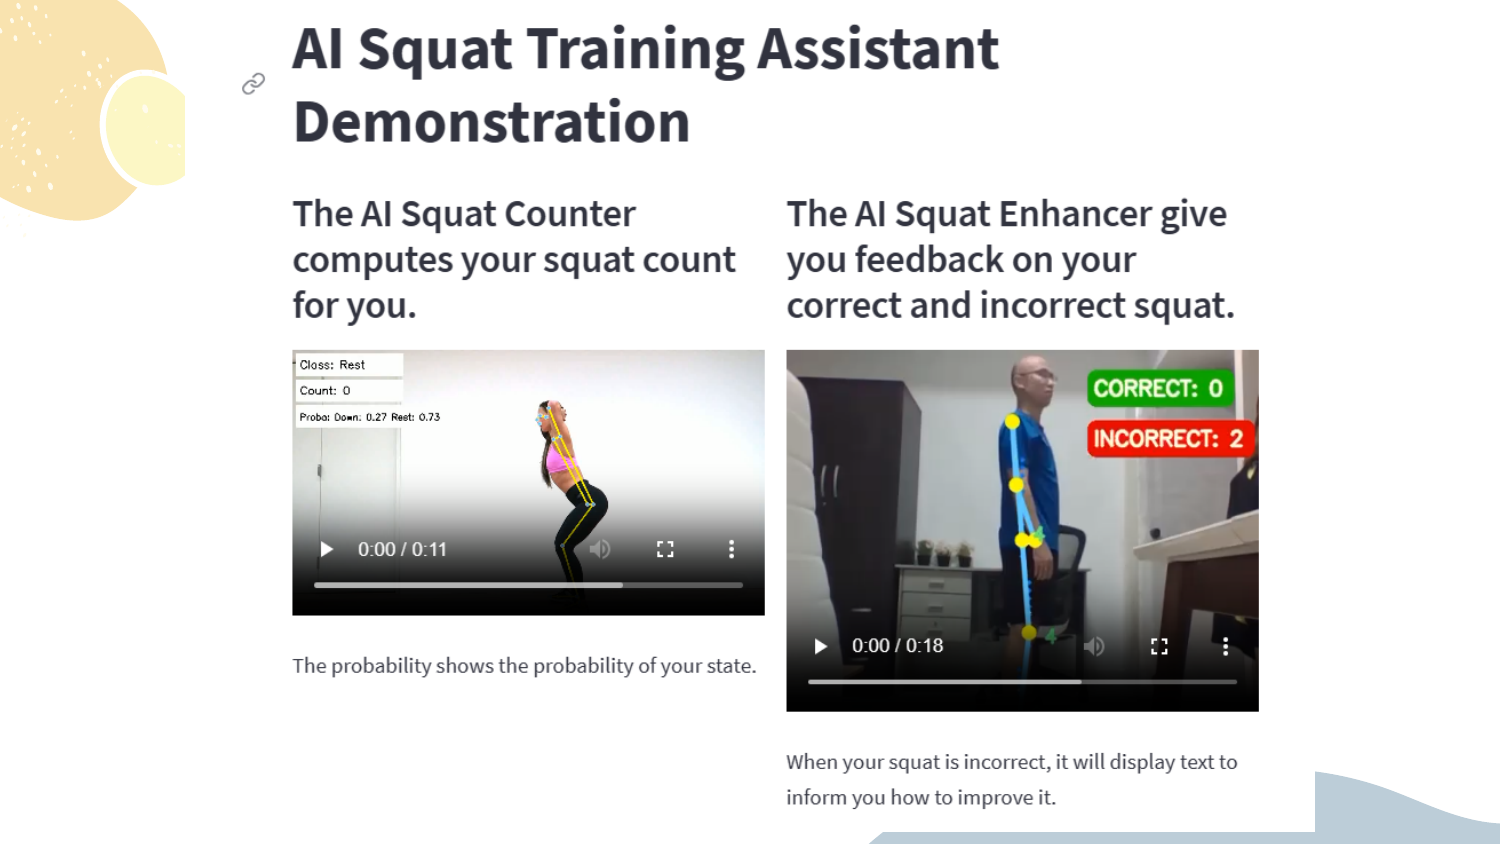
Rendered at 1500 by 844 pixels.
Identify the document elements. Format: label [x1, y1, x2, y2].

picture [184, 0, 1315, 832]
